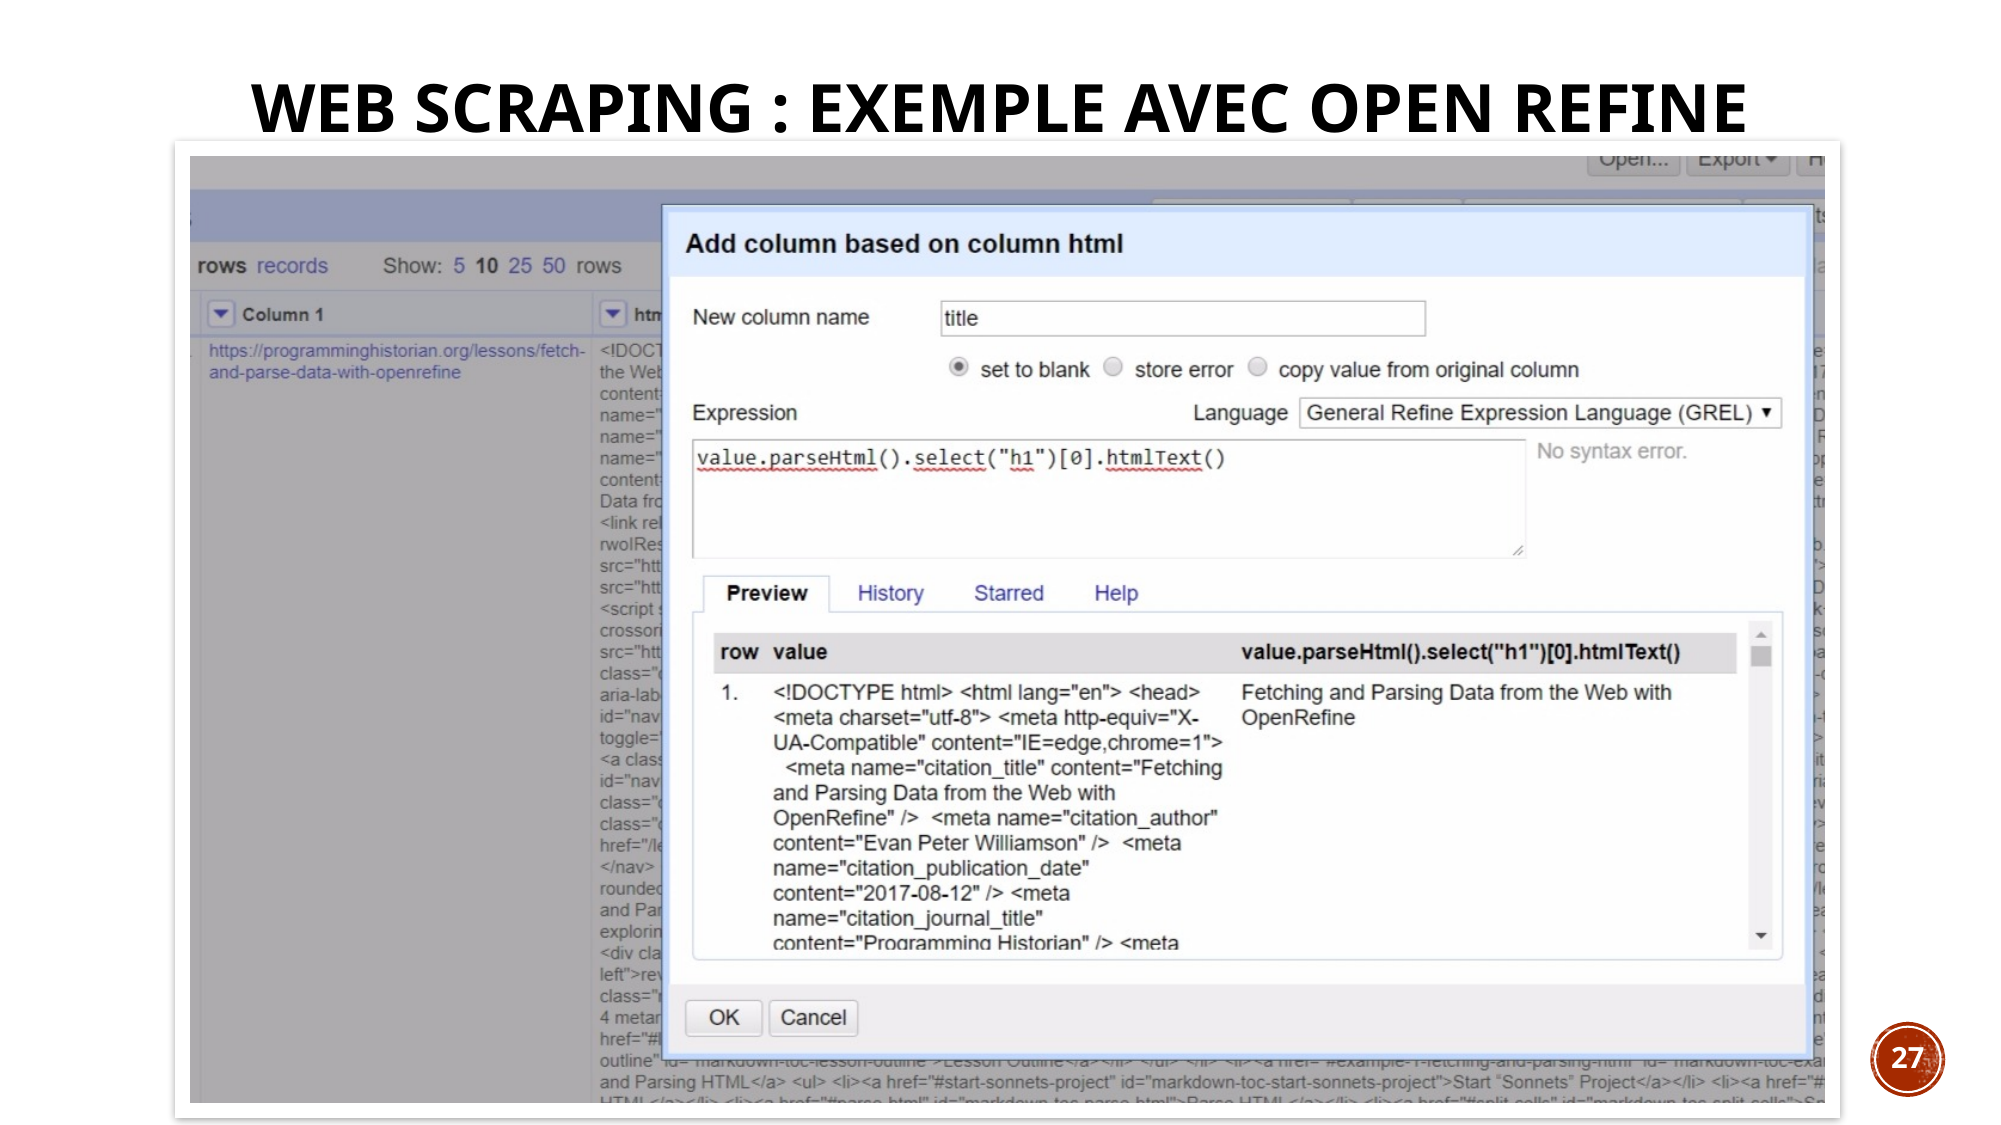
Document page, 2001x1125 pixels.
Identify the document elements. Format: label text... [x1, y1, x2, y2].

title Web Scraping : exemple avec Open Refine [175, 79, 1826, 139]
slide_number 27 [1855, 1028, 1961, 1089]
picture [190, 156, 1825, 1103]
